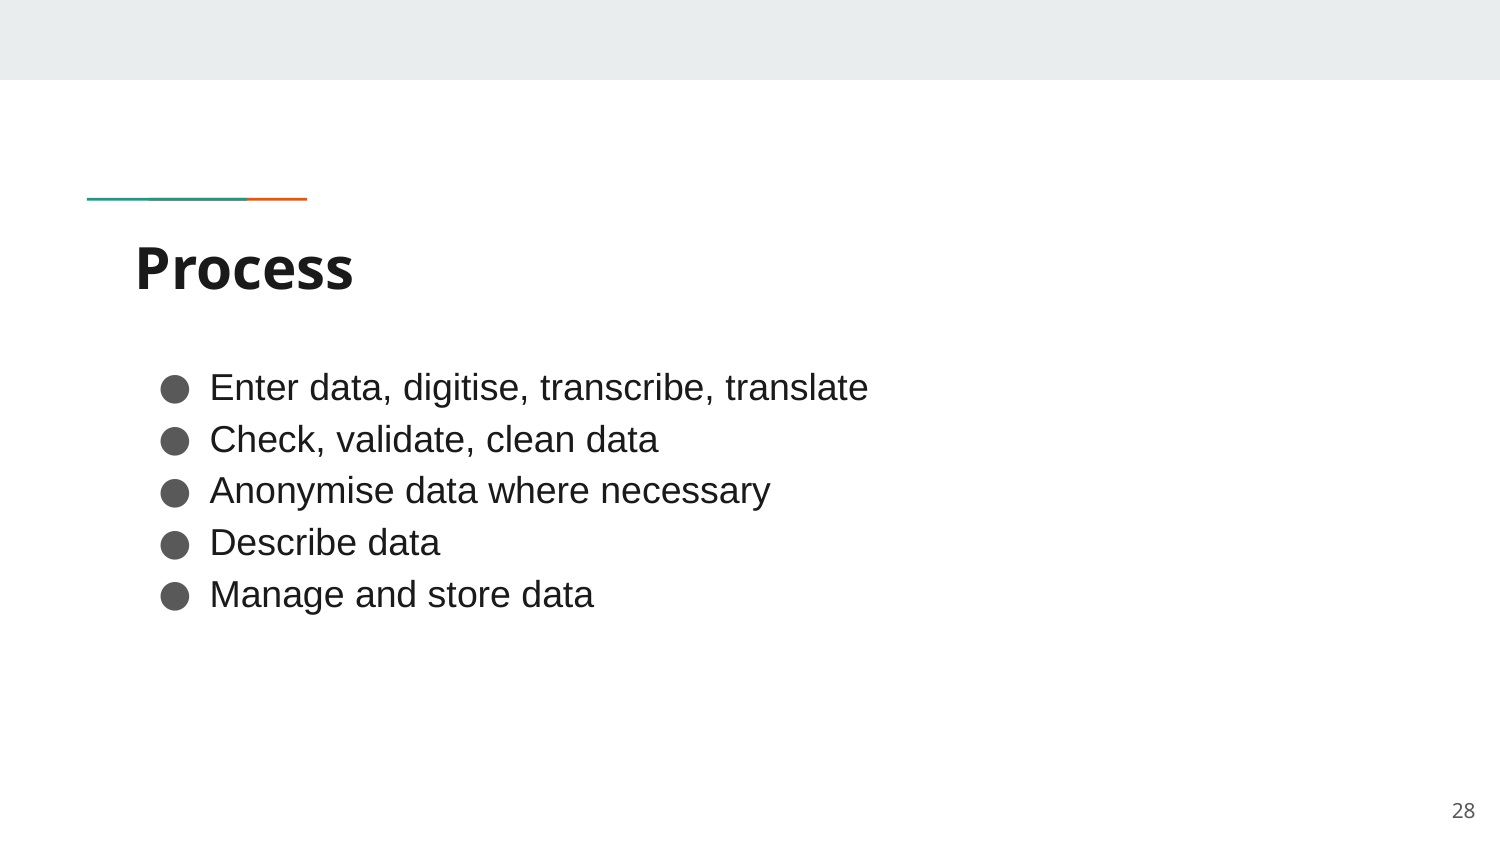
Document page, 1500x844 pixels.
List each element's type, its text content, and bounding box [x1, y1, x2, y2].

list Enter data, digitise, transcribe, translate Check, validate, clean data Anonymise data where necessary Describe data Manage and store data [119, 341, 1381, 712]
title Process [119, 216, 1381, 305]
slide_number 28 [1400, 779, 1491, 844]
